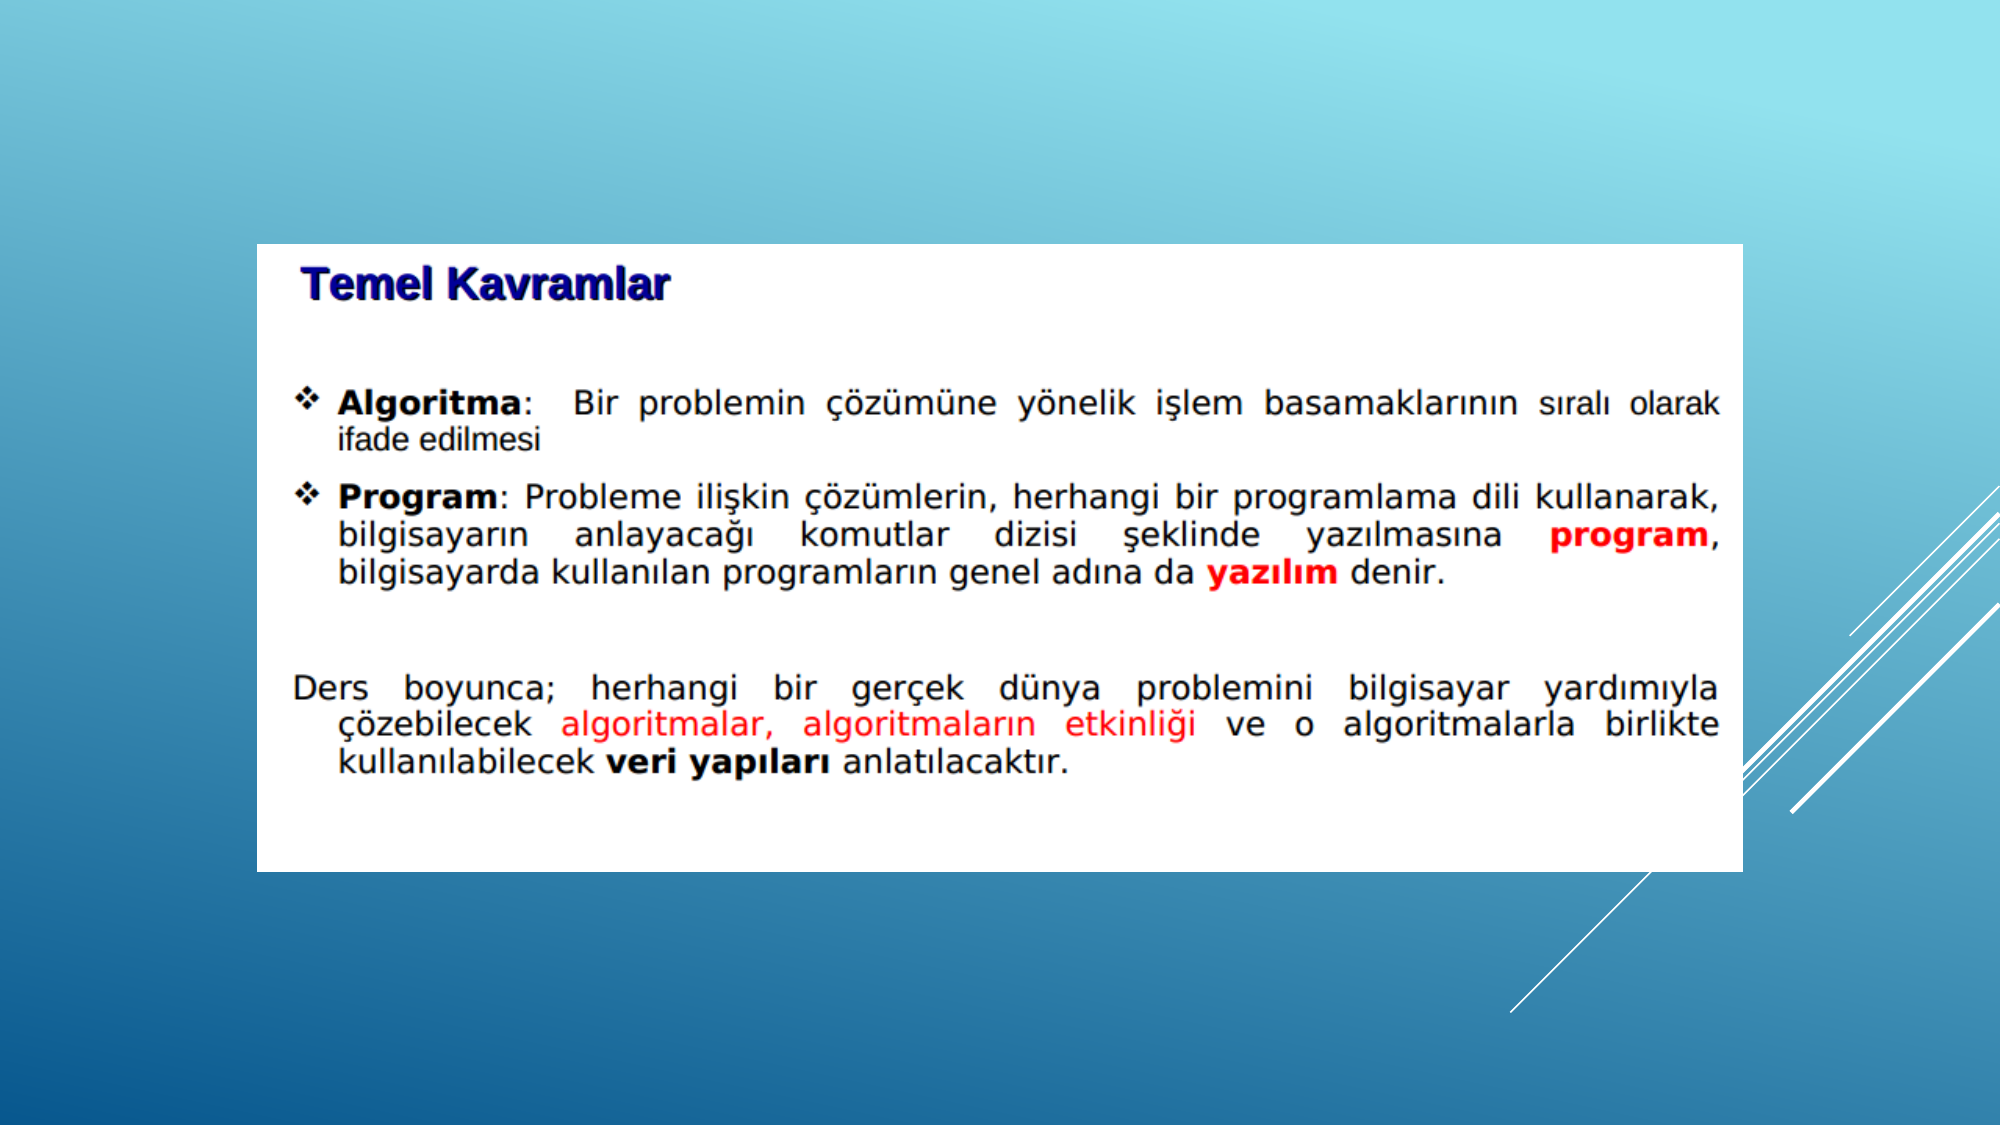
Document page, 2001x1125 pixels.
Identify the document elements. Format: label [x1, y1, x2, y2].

picture [257, 244, 1743, 872]
